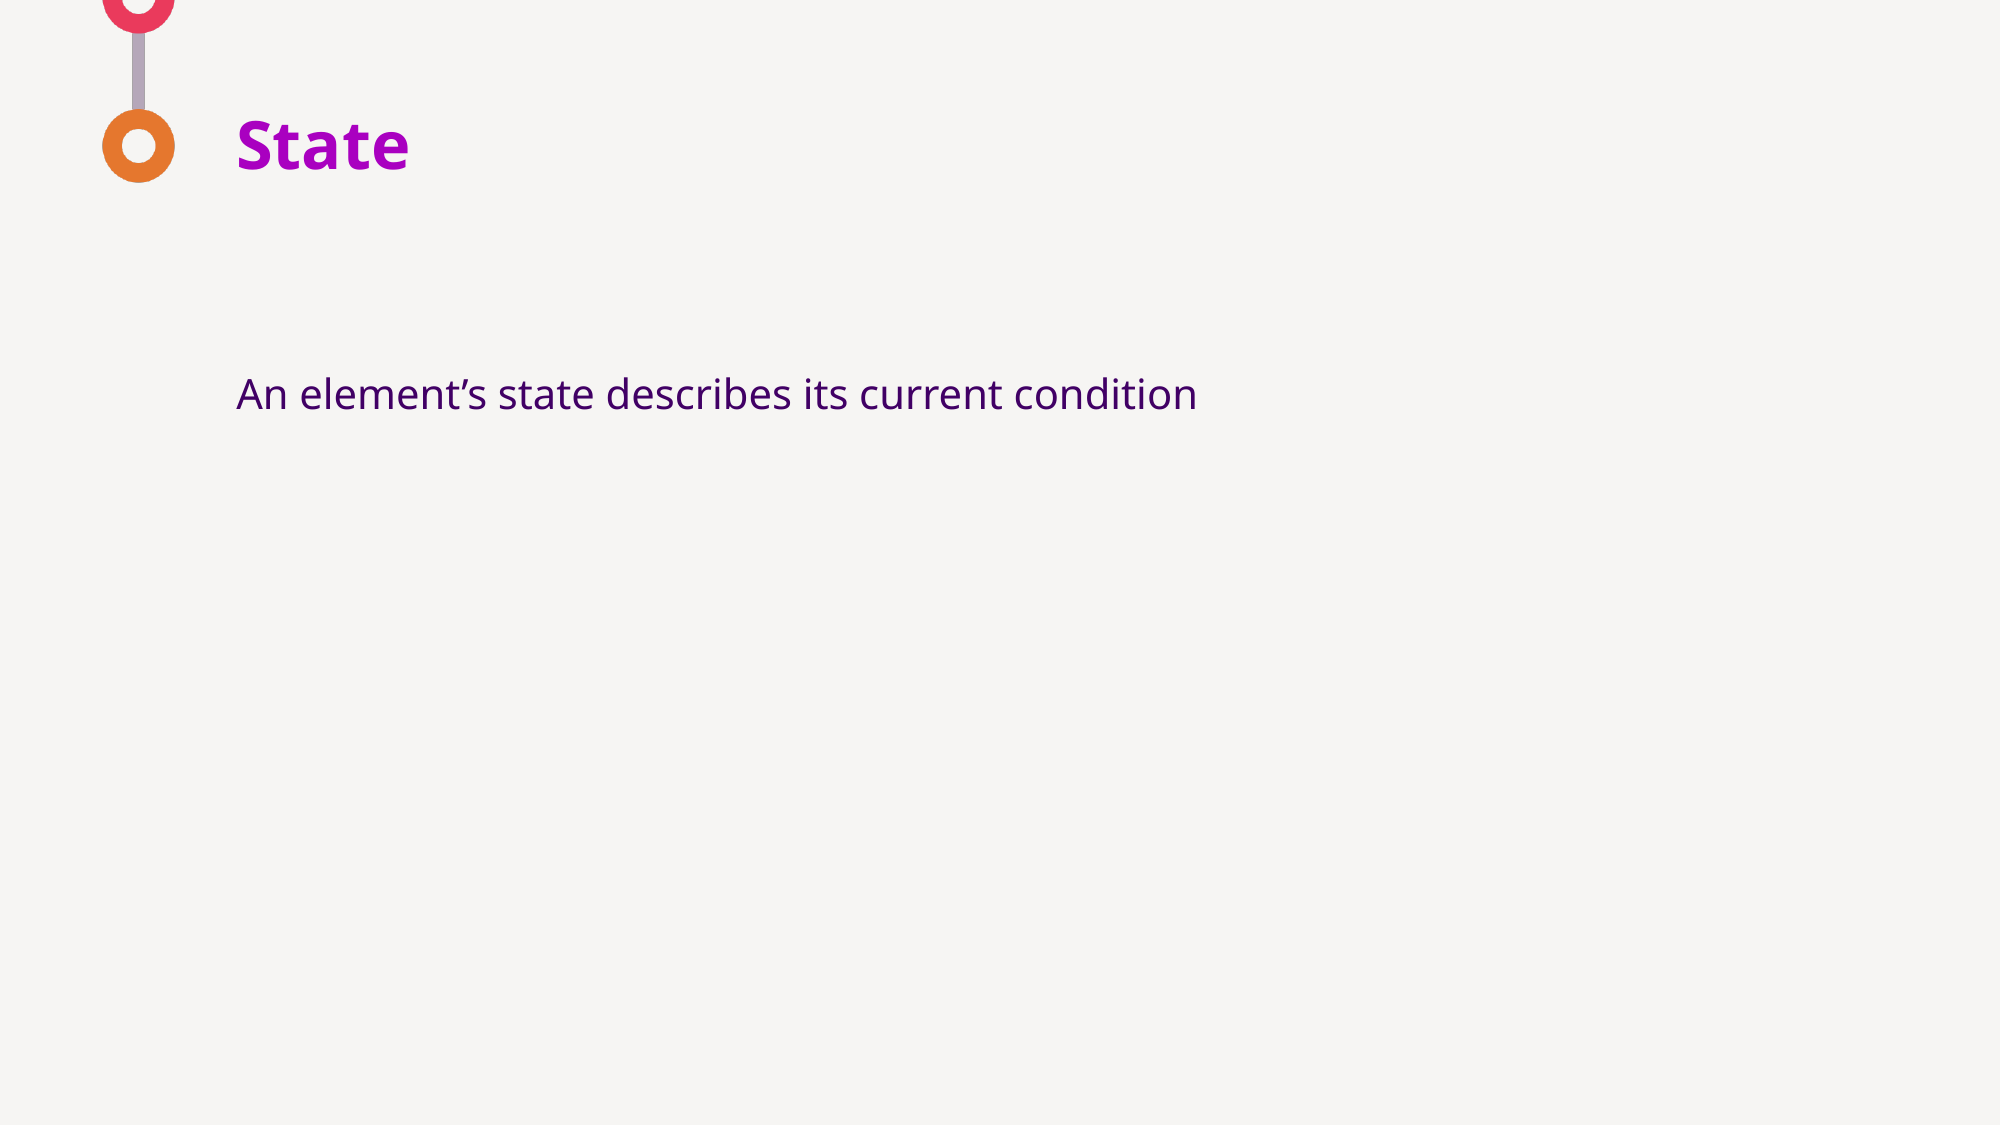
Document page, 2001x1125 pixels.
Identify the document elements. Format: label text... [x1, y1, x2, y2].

picture [100, 0, 179, 192]
list An element’s state describes its current condition [236, 362, 1387, 1018]
title State [236, 111, 1388, 278]
